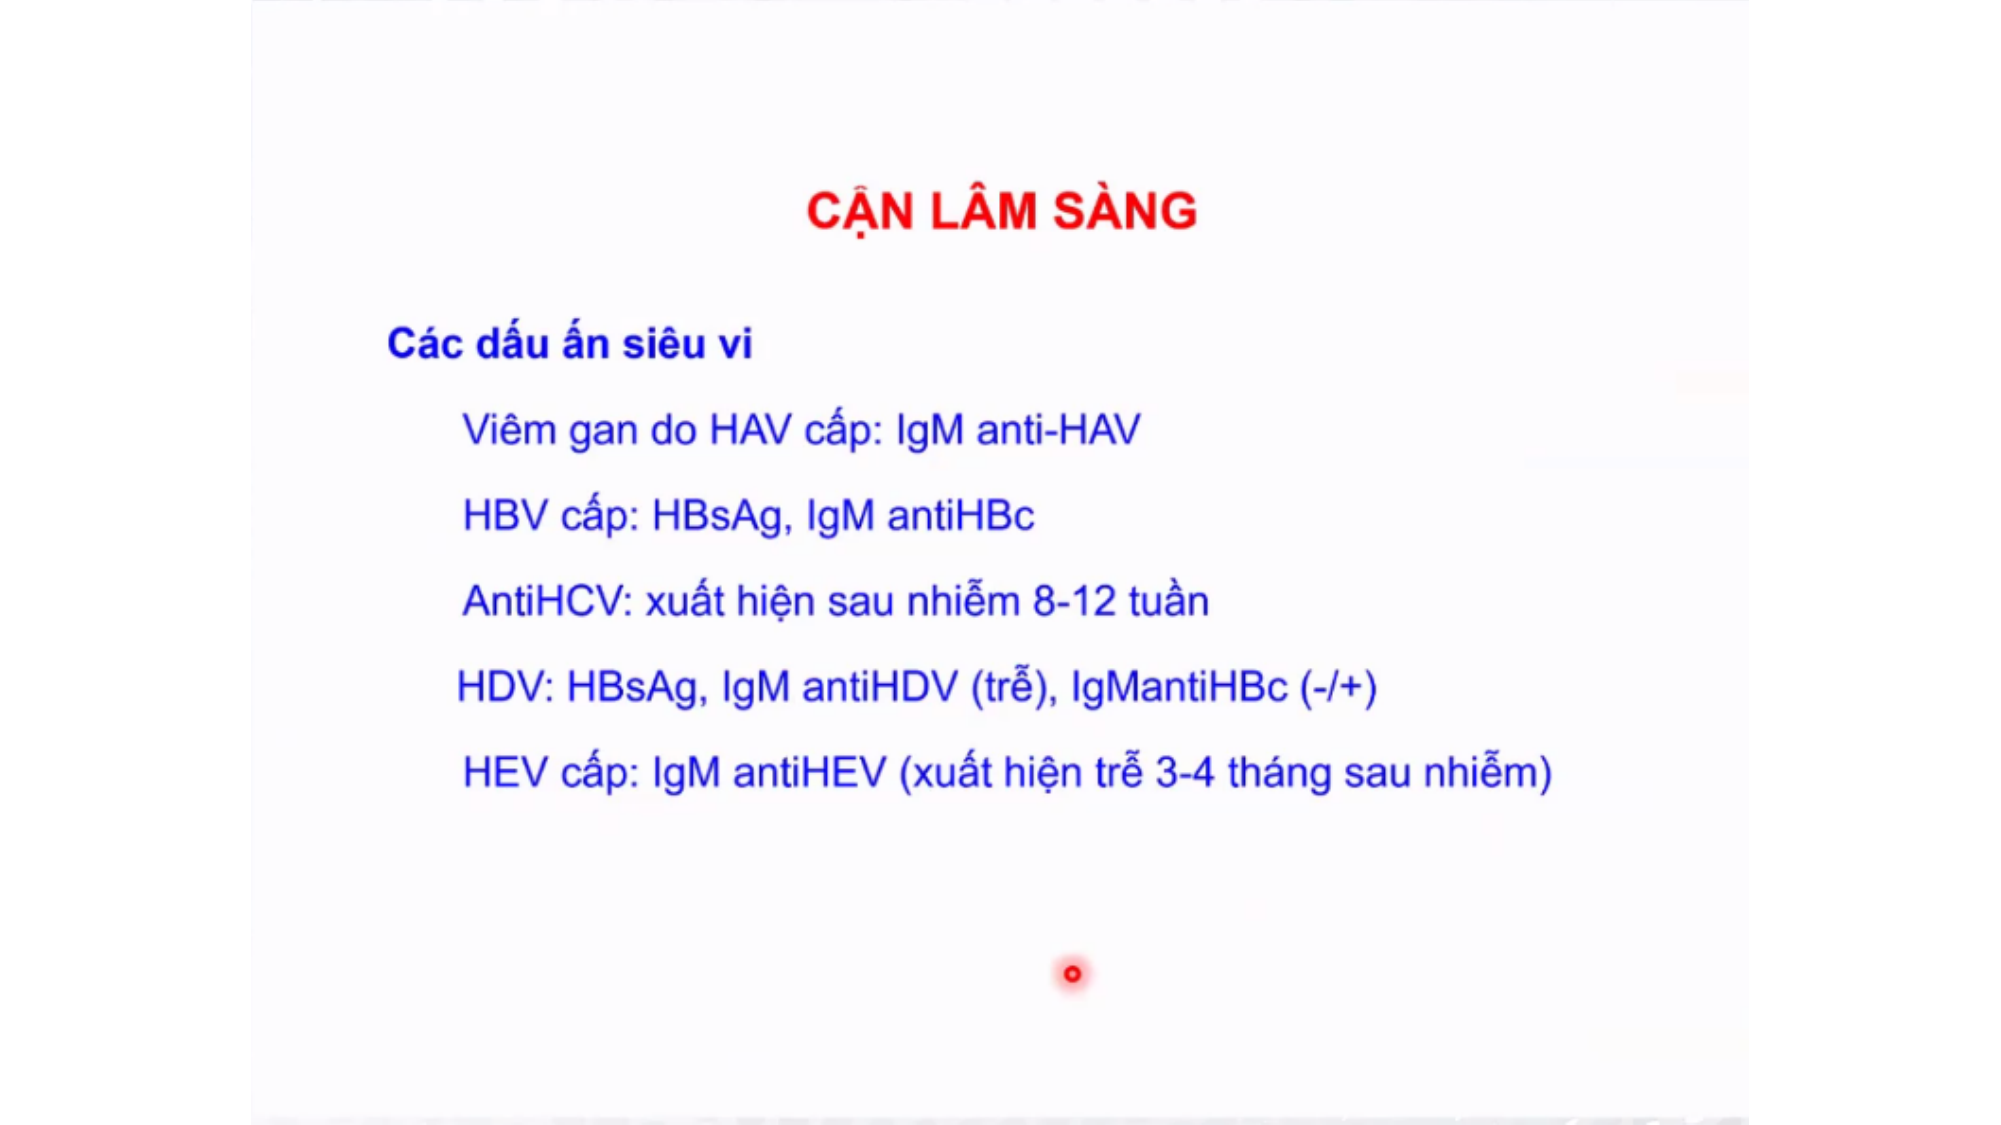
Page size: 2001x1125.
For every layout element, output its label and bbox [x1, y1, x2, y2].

picture [251, 0, 1749, 1125]
